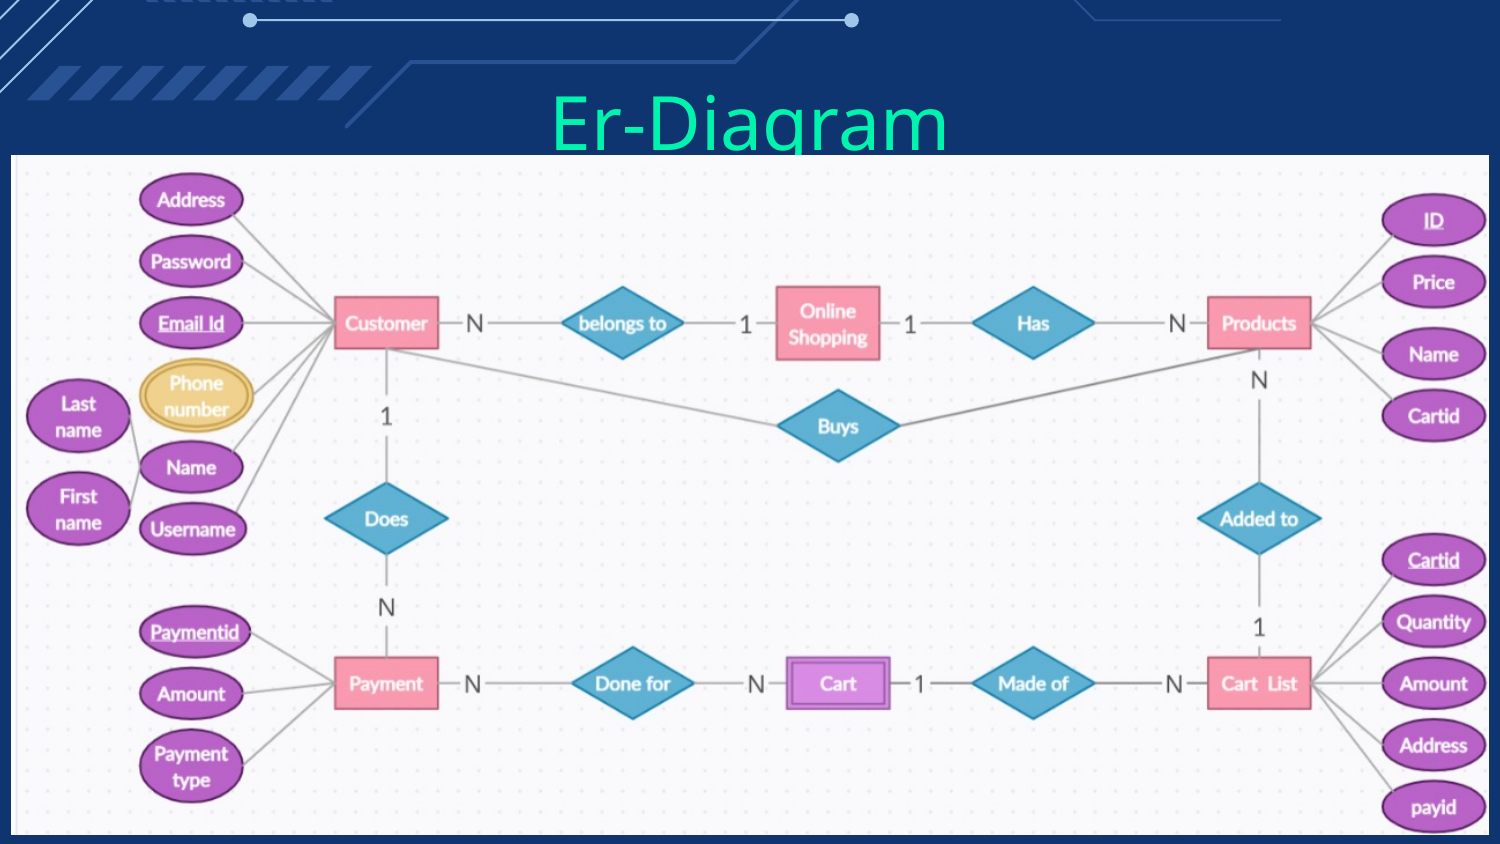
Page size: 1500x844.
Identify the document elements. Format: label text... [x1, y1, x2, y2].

title Er-Diagram [118, 75, 1382, 154]
picture [11, 155, 1489, 835]
